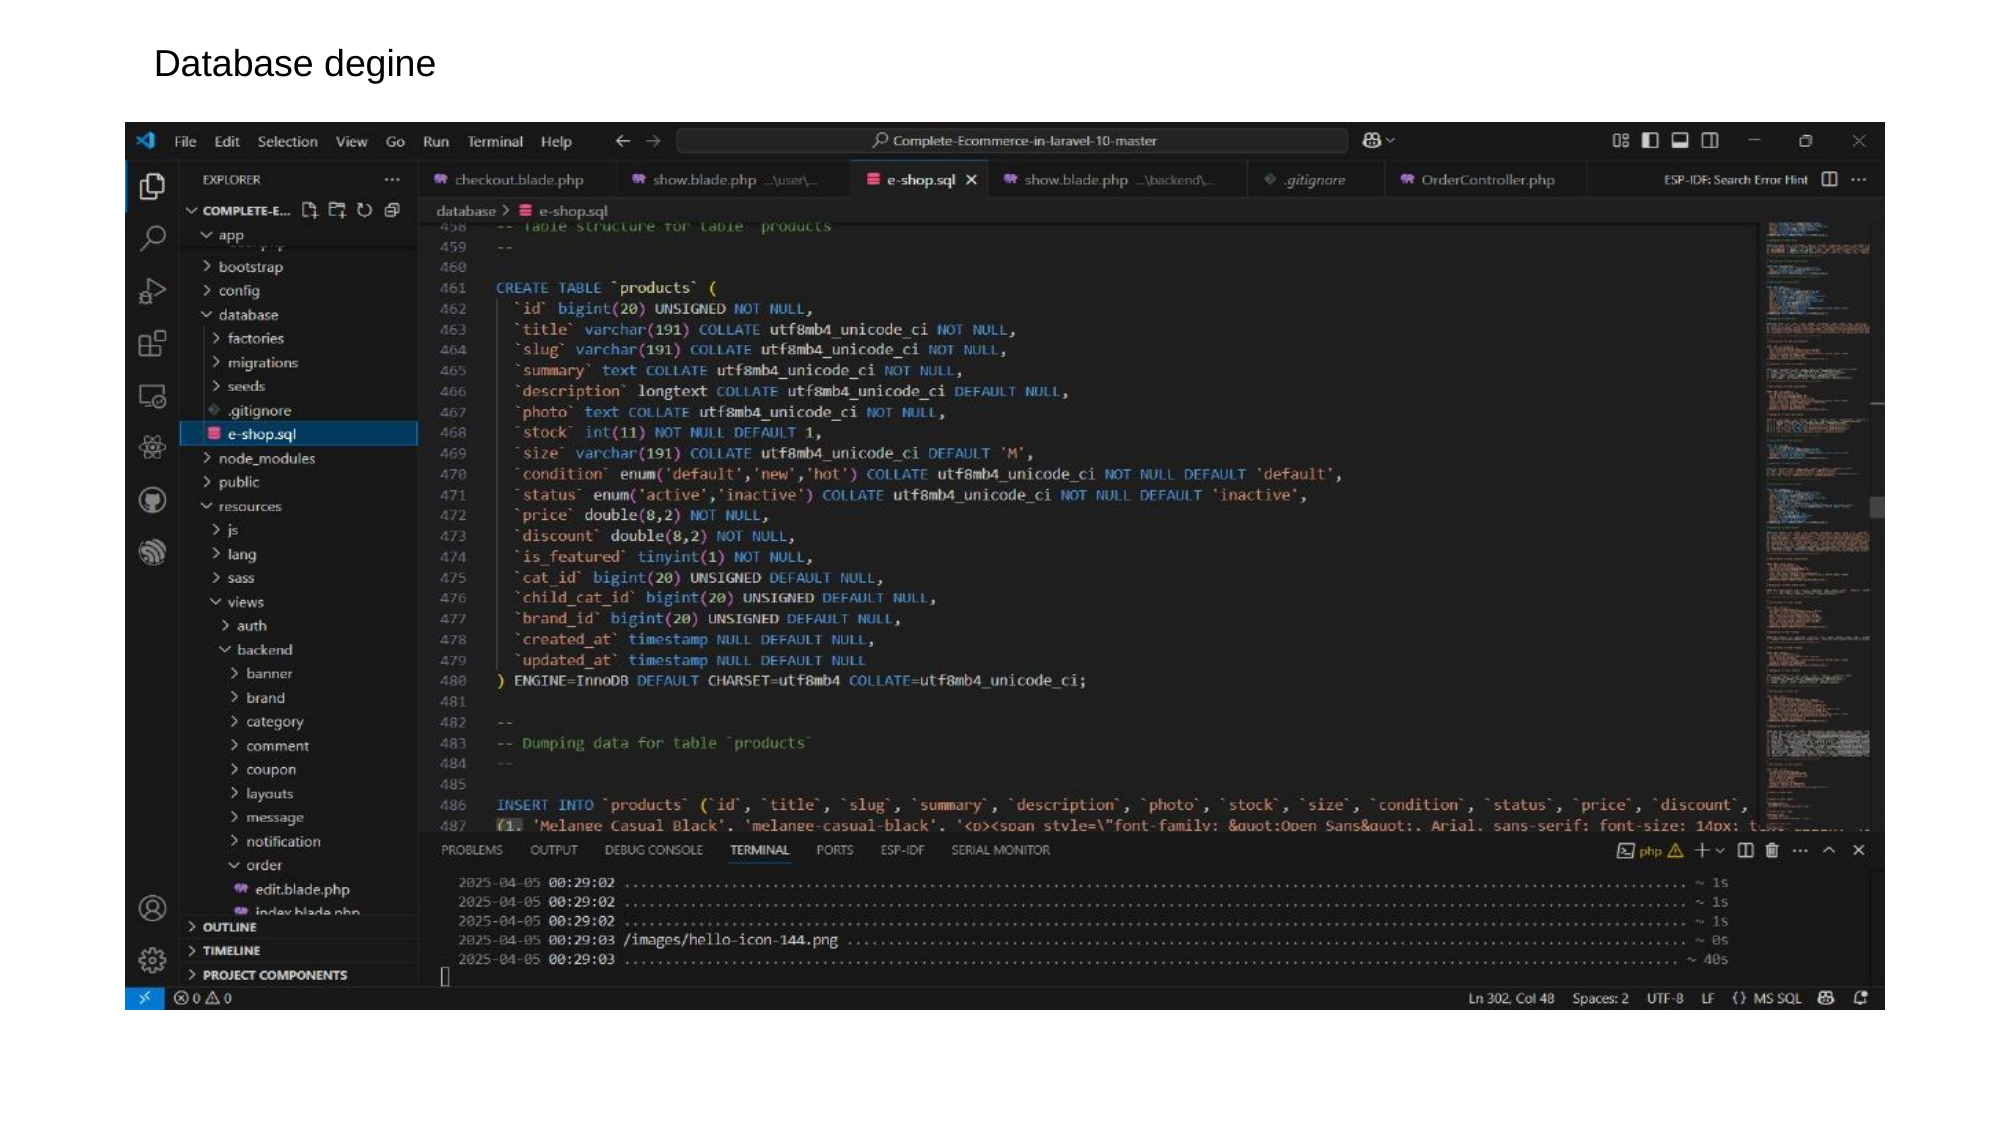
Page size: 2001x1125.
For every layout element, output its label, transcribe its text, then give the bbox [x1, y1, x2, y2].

picture [124, 122, 1886, 1011]
text_box Database degine [138, 31, 1139, 92]
